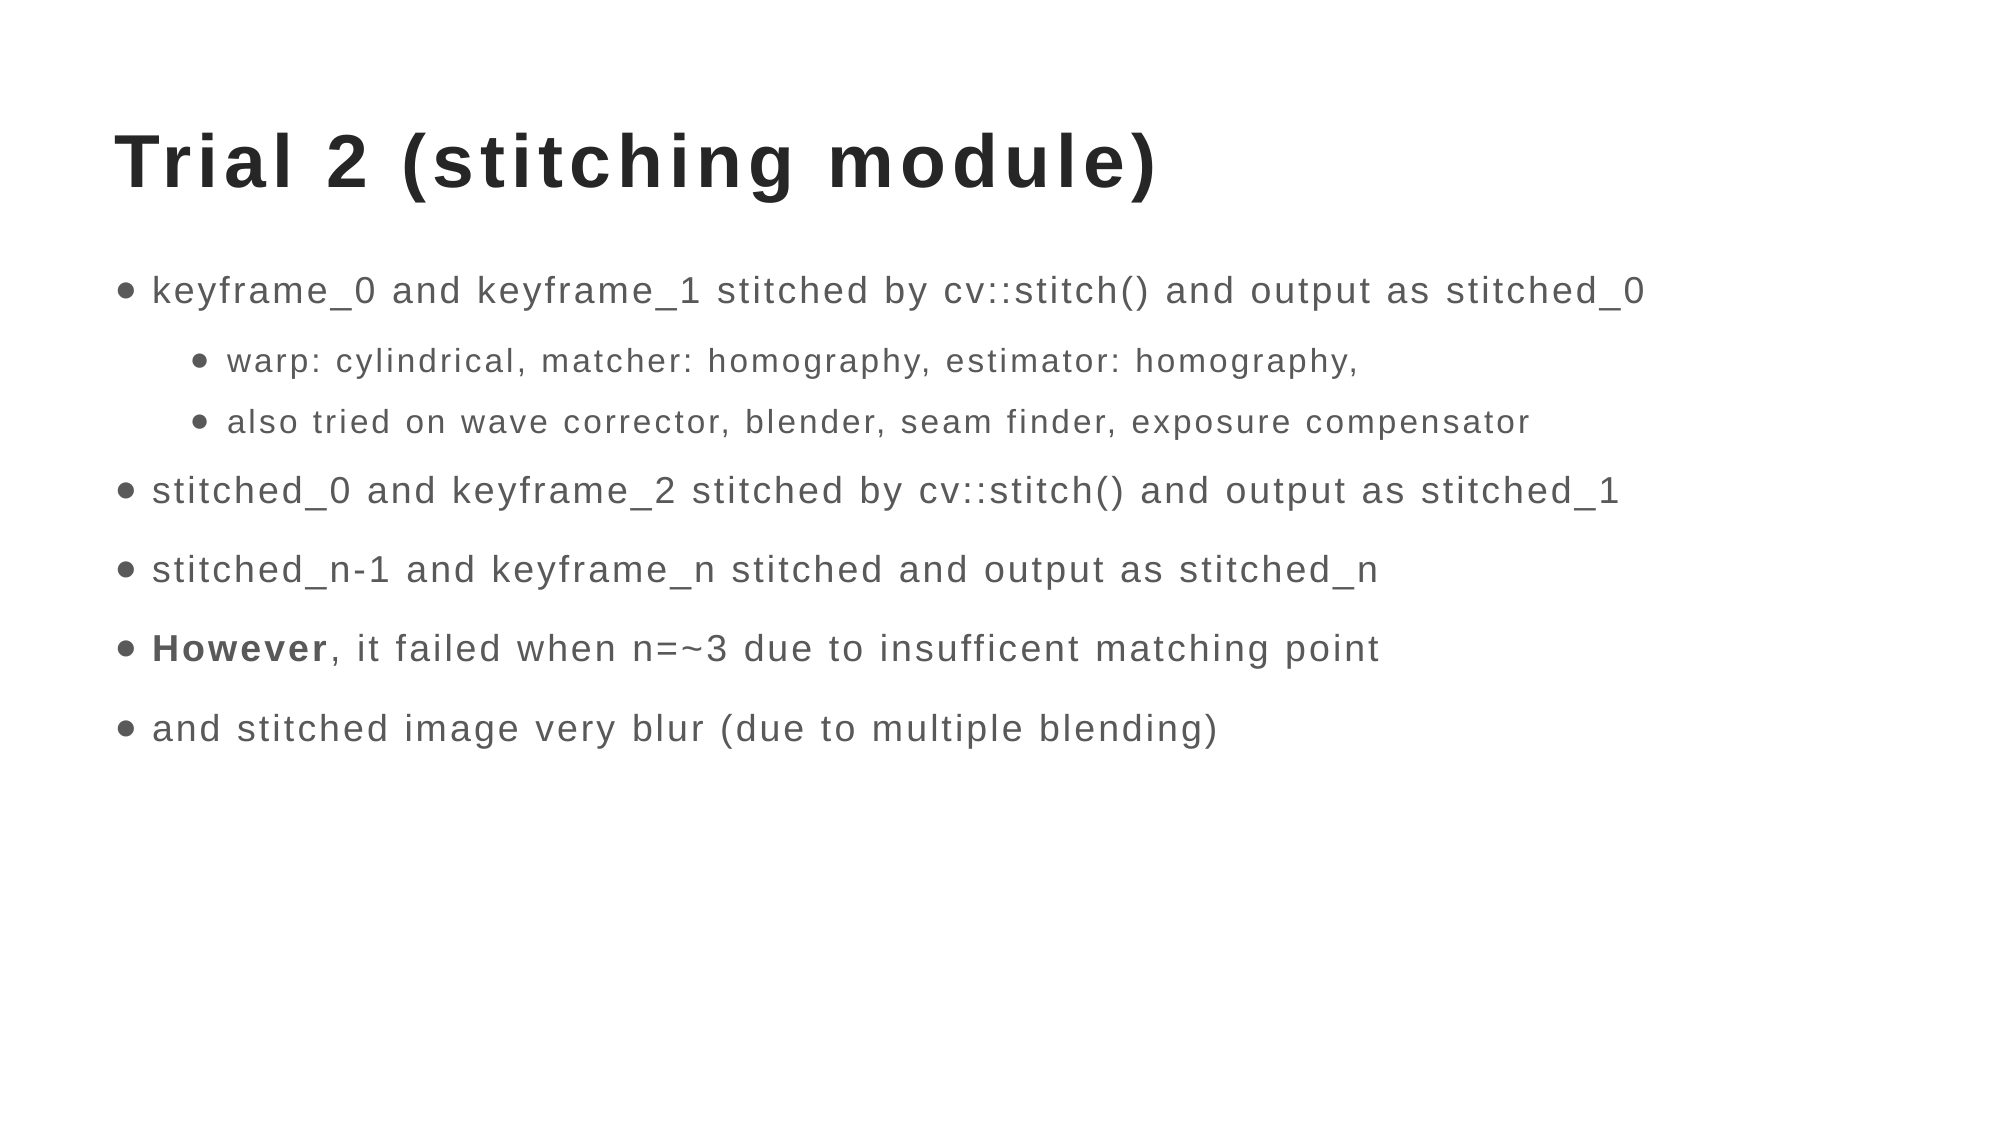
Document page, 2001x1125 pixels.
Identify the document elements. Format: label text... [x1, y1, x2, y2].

title Trial 2 (stitching module) [99, 99, 1900, 216]
list keyframe_0 and keyframe_1 stitched by cv::stitch() and output as stitched_0 warp: cylindrical, matcher: homography, estimator: homography, also tried on wave corrector, blender, seam finder, exposure compensator stitched_0 and keyframe_2 stitched by cv::stitch() and output as stitched_1 stitched_n-1 and keyframe_n stitched and output as stitched_n However, it failed when n=~3 due to insufficent matching point and stitched image very blur (due to multiple blending) [99, 244, 1900, 1026]
